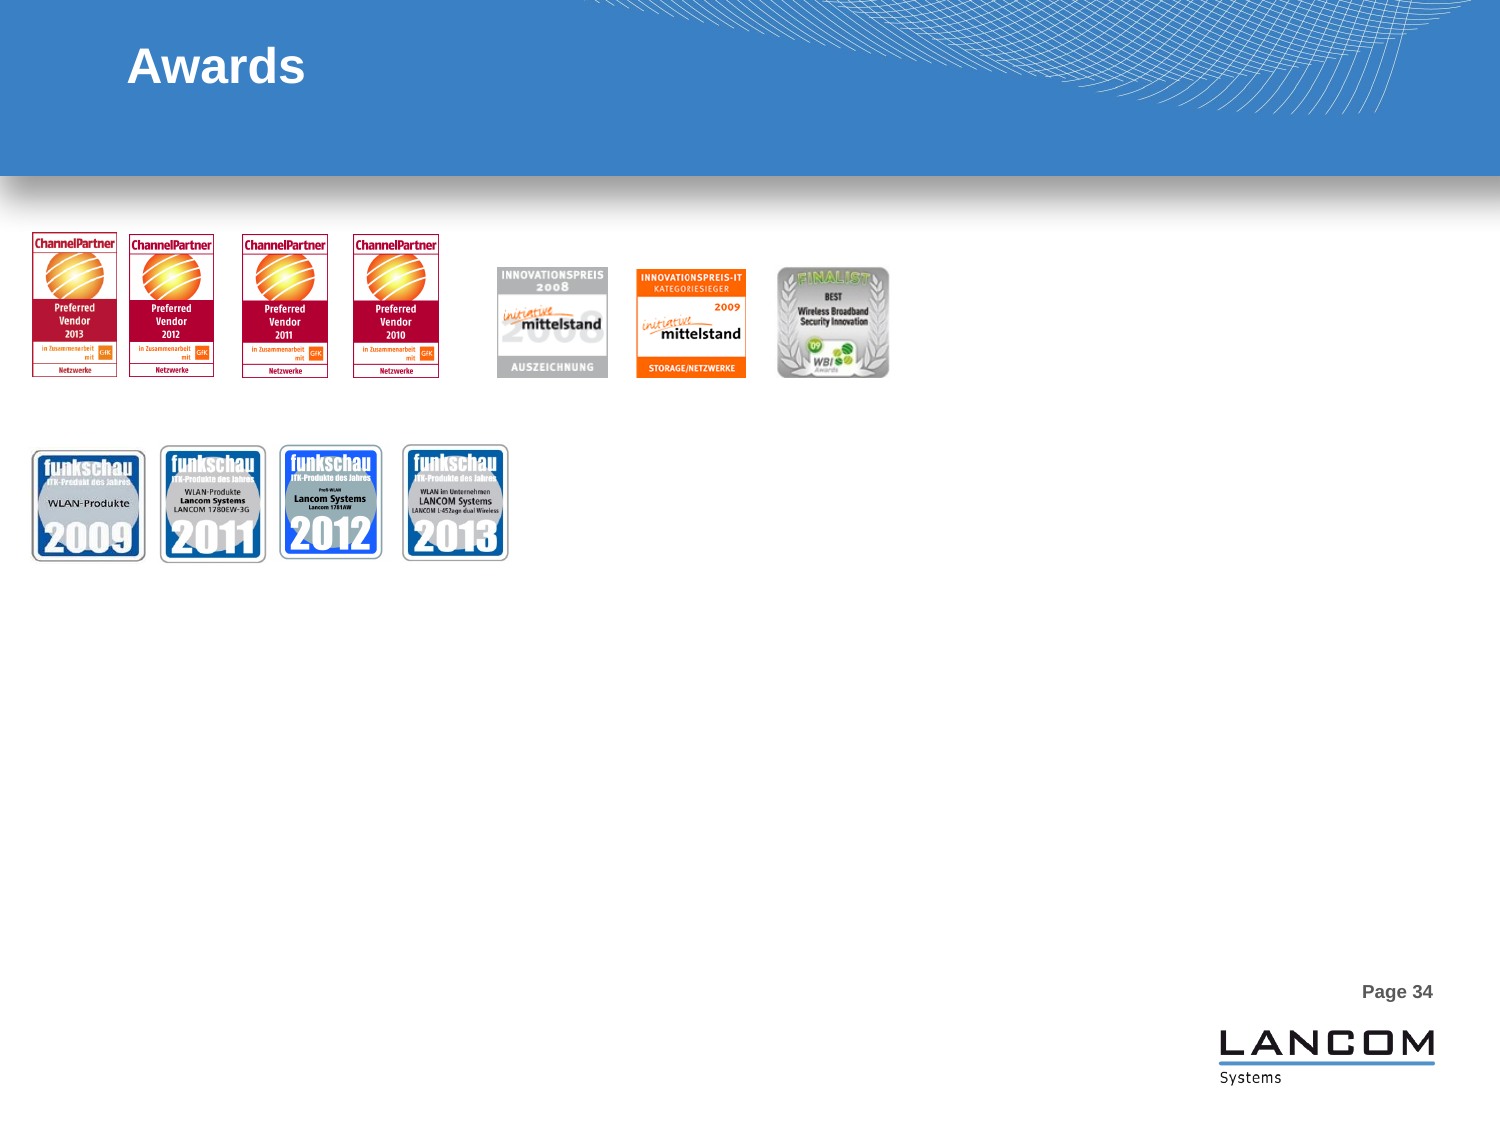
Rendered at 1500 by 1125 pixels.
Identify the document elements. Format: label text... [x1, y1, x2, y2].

picture [29, 447, 147, 565]
picture [400, 442, 510, 563]
picture [242, 233, 328, 378]
picture [1218, 1030, 1435, 1086]
picture [353, 233, 439, 378]
picture [775, 264, 890, 379]
picture [632, 269, 746, 379]
picture [151, 443, 390, 565]
title Awards [126, 18, 1196, 146]
picture [0, 0, 1500, 176]
picture [32, 232, 117, 377]
picture [129, 233, 215, 377]
picture [496, 267, 608, 378]
